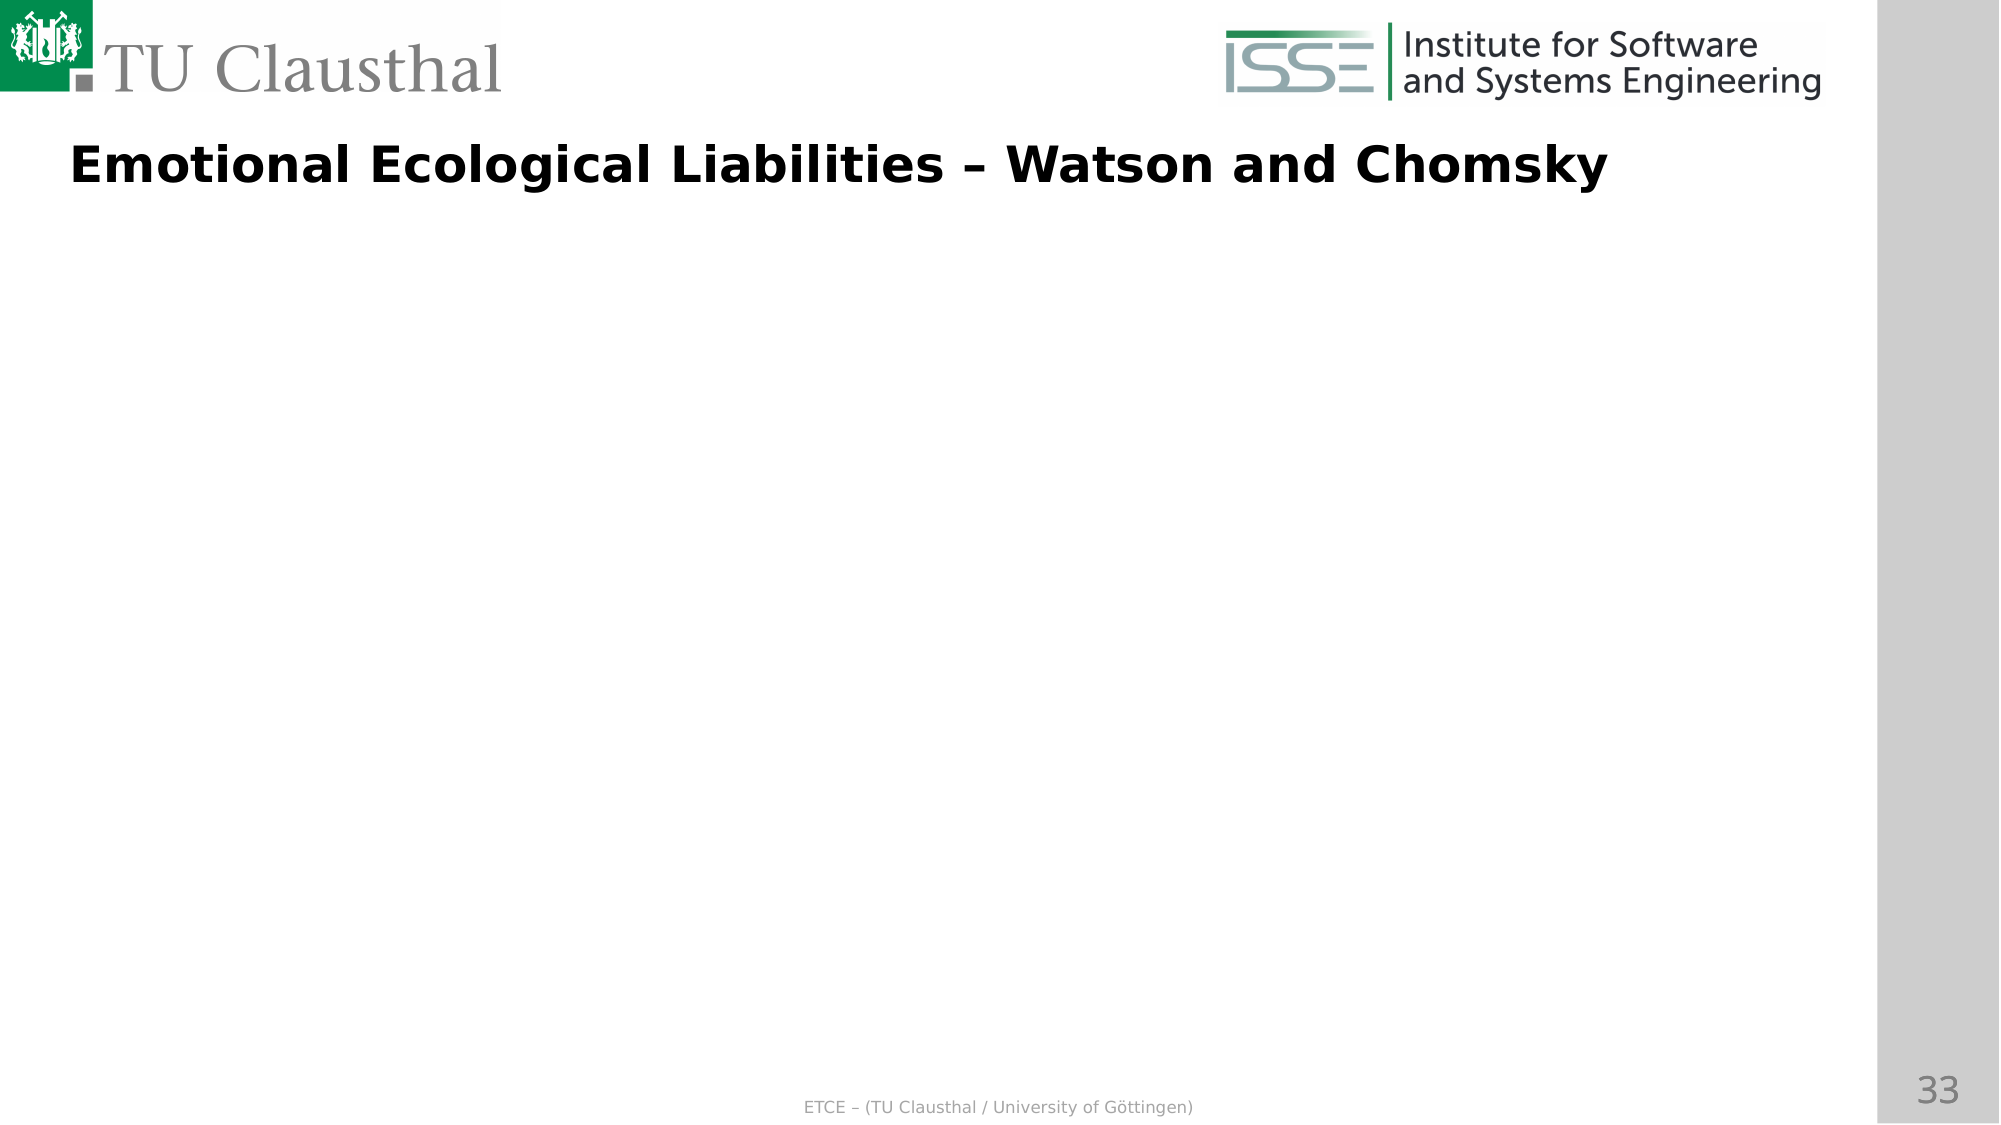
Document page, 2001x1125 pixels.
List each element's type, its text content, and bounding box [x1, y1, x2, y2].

picture [0, 0, 501, 92]
picture [1218, 22, 1826, 107]
text_box Emotional Ecological Liabilities – Watson and Chomsky [54, 125, 1818, 207]
